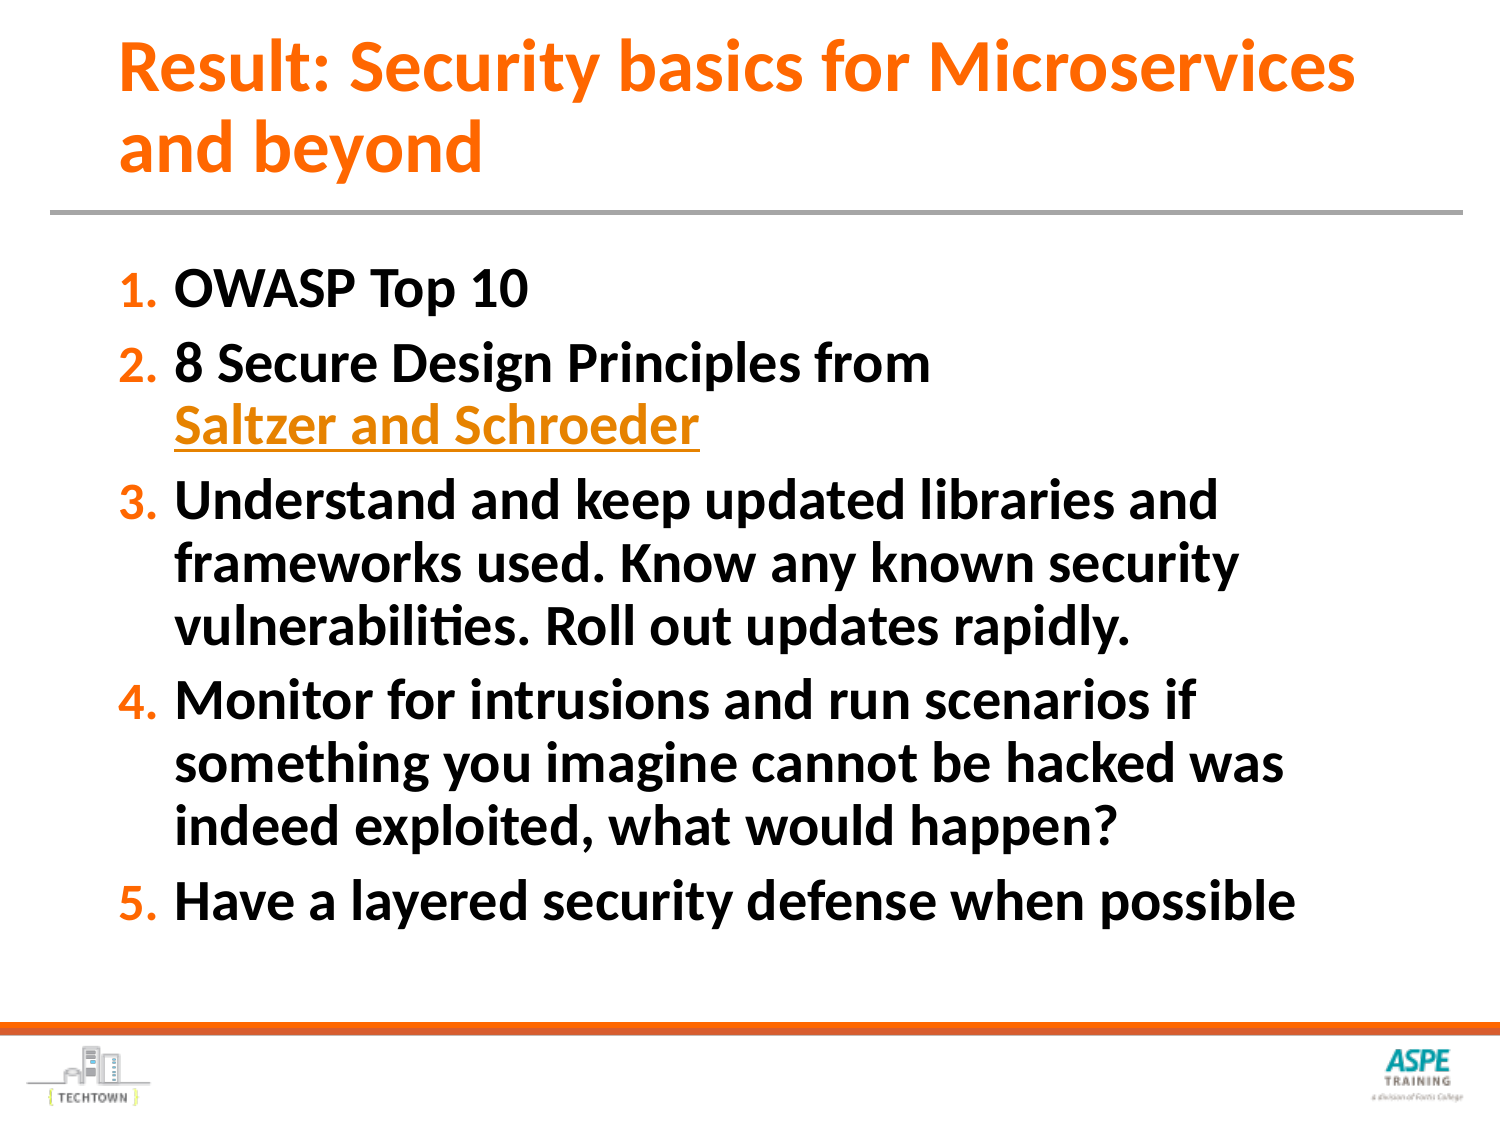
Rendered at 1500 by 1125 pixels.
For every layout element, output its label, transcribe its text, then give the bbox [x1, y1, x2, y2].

title Result: Security basics for Microservices and beyond [103, 12, 1397, 203]
list OWASP Top 10 8 Secure Design Principles from Saltzer and Schroeder Understand and keep updated libraries and frameworks used. Know any known security vulnerabilities. Roll out updates rapidly. Monitor for intrusions and run scenarios if something you imagine cannot be hacked was indeed exploited, what would happen? Have a layered security defense when possible [103, 249, 1397, 1014]
